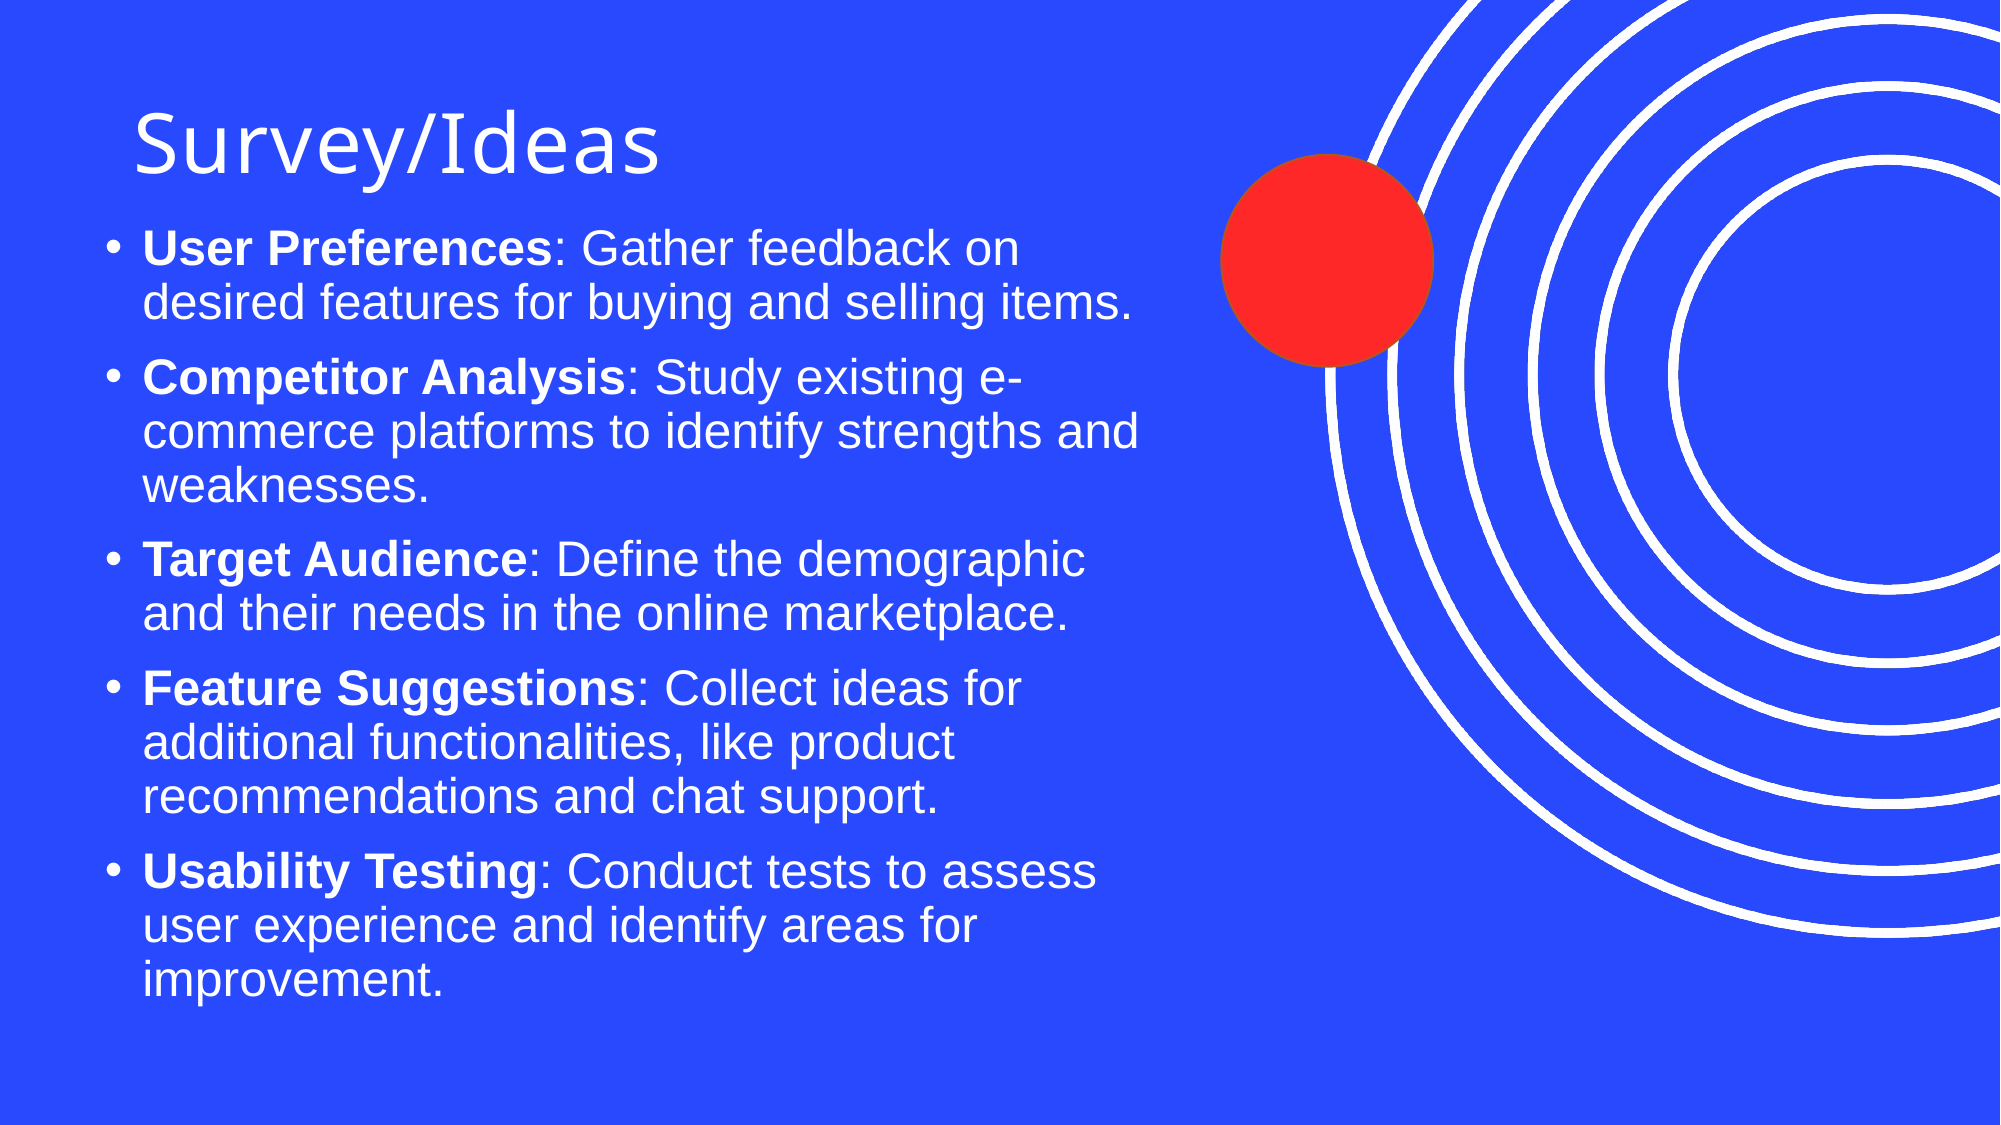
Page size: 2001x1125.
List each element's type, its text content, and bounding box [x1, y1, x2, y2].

title Survey/Ideas [133, 102, 1183, 214]
picture [1325, 0, 2000, 938]
list User Preferences: Gather feedback on desired features for buying and selling items. Competitor Analysis: Study existing e-commerce platforms to identify strengths and weaknesses. Target Audience: Define the demographic and their needs in the online marketplace. Feature Suggestions: Collect ideas for additional functionalities, like product recommendations and chat support. Usability Testing: Conduct tests to assess user experience and identify areas for improvement. [104, 214, 1183, 990]
